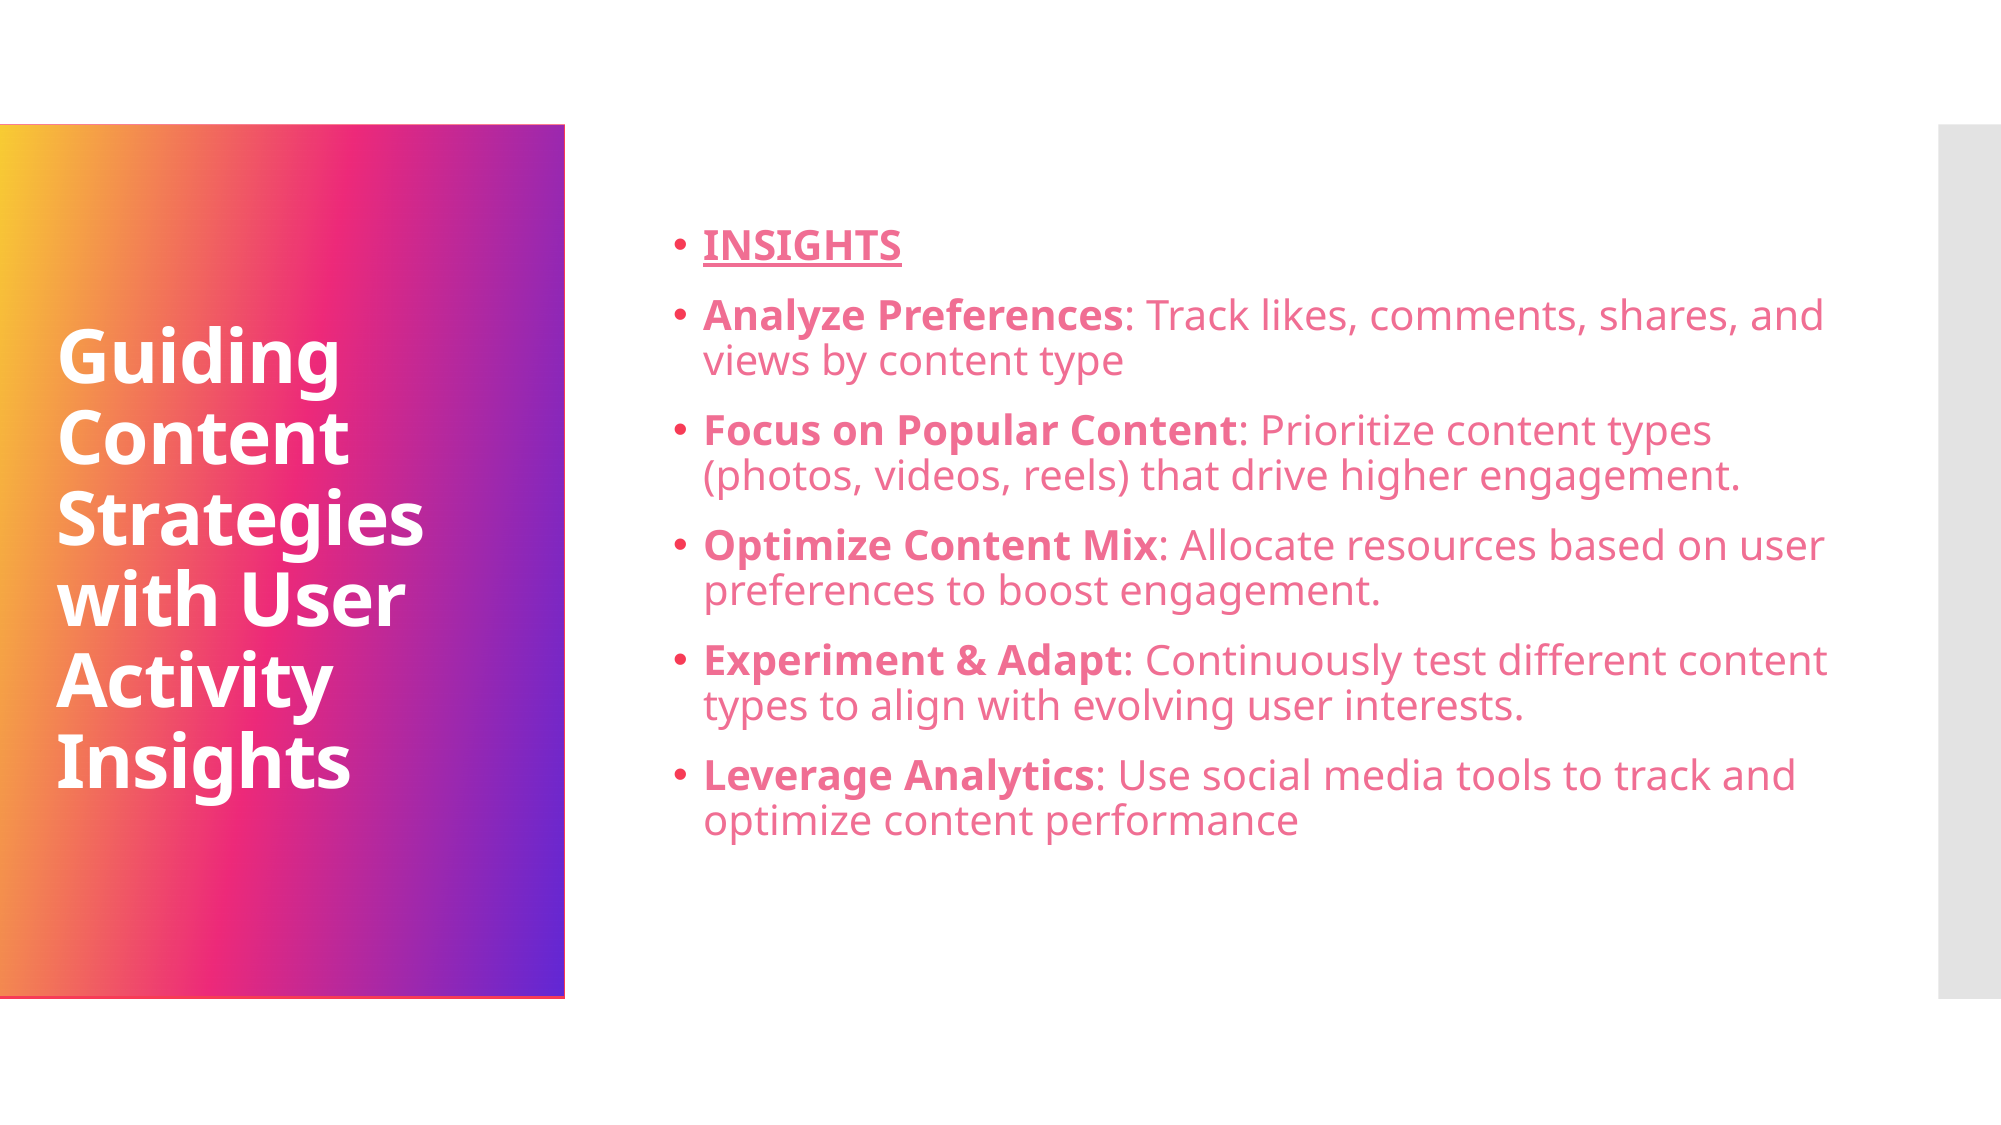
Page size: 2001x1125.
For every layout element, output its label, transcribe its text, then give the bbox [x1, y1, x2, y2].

list INSIGHTS Analyze Preferences: Track likes, comments, shares, and views by content type Focus on Popular Content: Prioritize content types (photos, videos, reels) that drive higher engagement. Optimize Content Mix: Allocate resources based on user preferences to boost engagement. Experiment & Adapt: Continuously test different content types to align with evolving user interests. Leverage Analytics: Use social media tools to track and optimize content performance [658, 134, 1859, 1005]
picture [0, 124, 565, 997]
